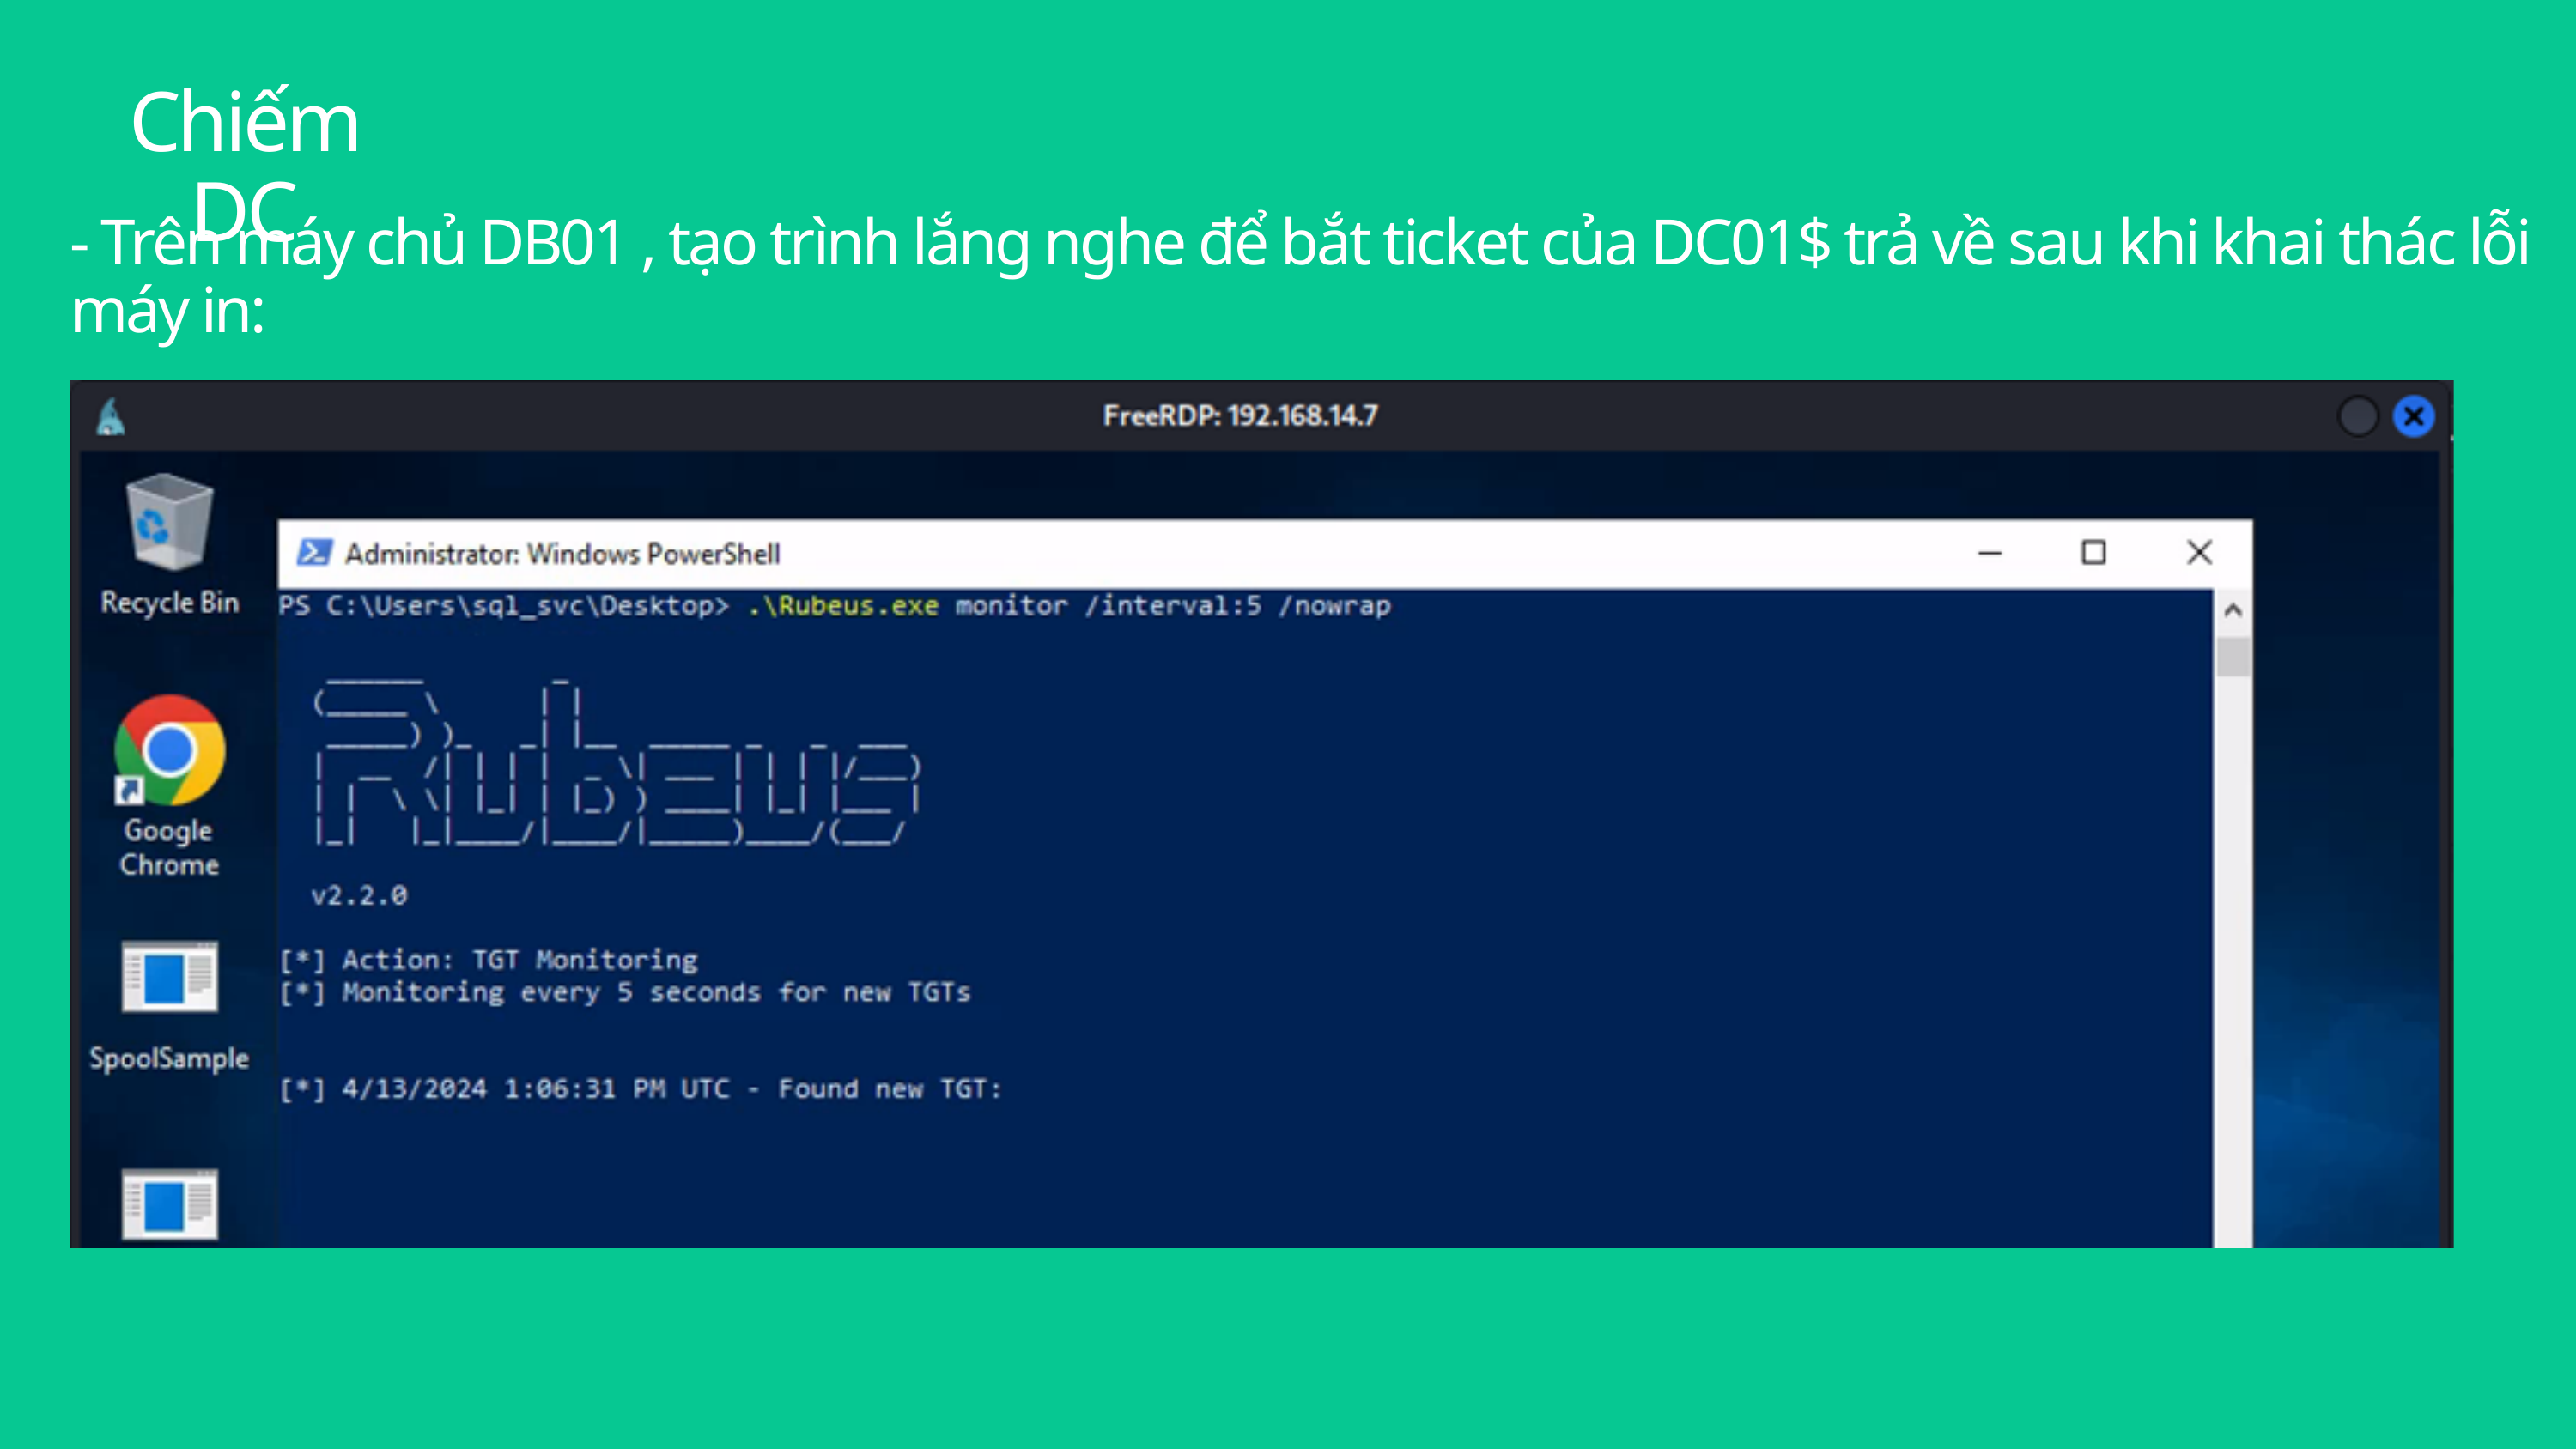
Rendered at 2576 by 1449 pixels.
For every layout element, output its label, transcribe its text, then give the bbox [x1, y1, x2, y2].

text_box [70, 380, 2454, 1248]
text_box - Trên máy chủ DB01 , tạo trình lắng nghe để bắt ticket của DC01$ trả về sau khi khai thác lỗi máy in: [70, 209, 2576, 346]
text_box Chiếm DC [70, 77, 420, 209]
